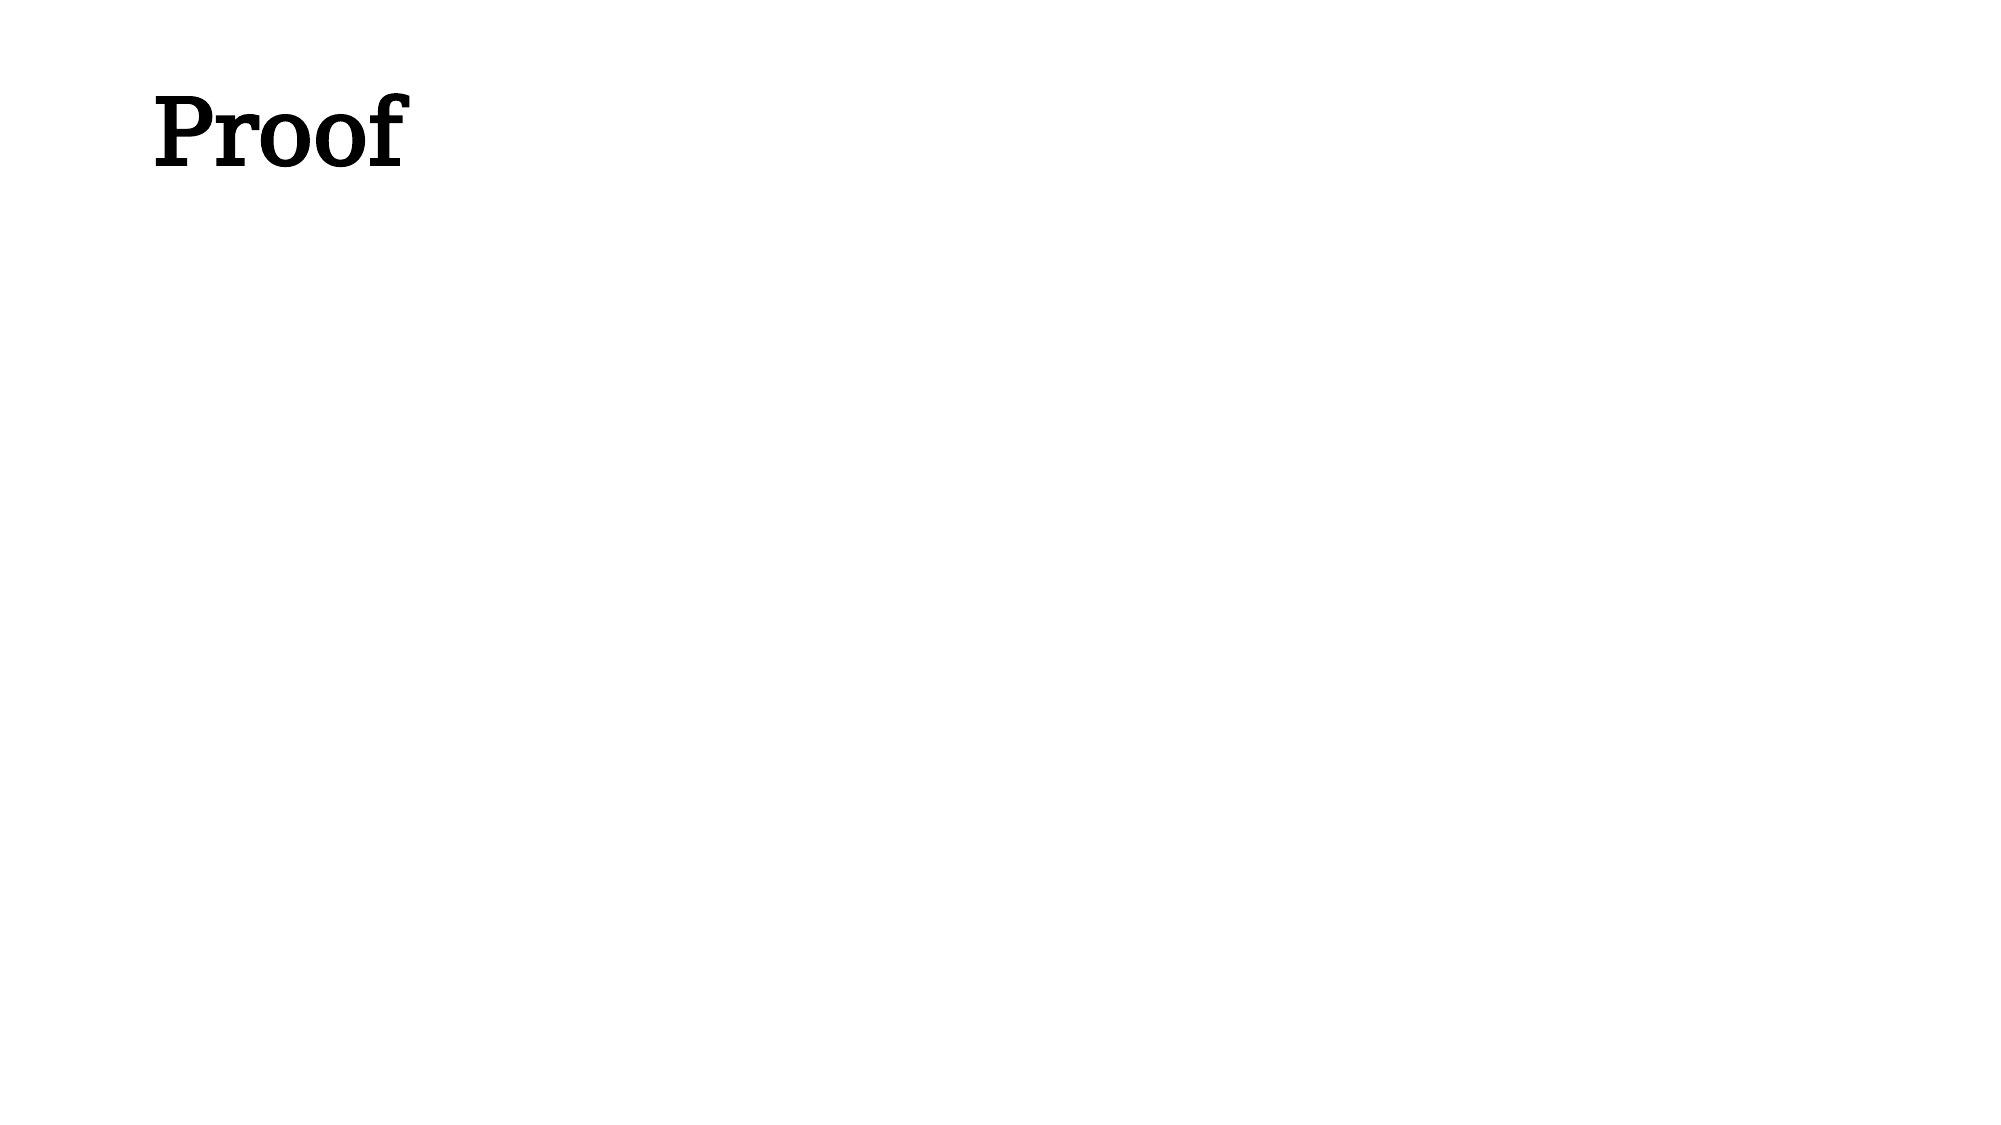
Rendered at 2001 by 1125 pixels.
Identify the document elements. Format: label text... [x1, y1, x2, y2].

title Proof [137, 26, 1863, 244]
